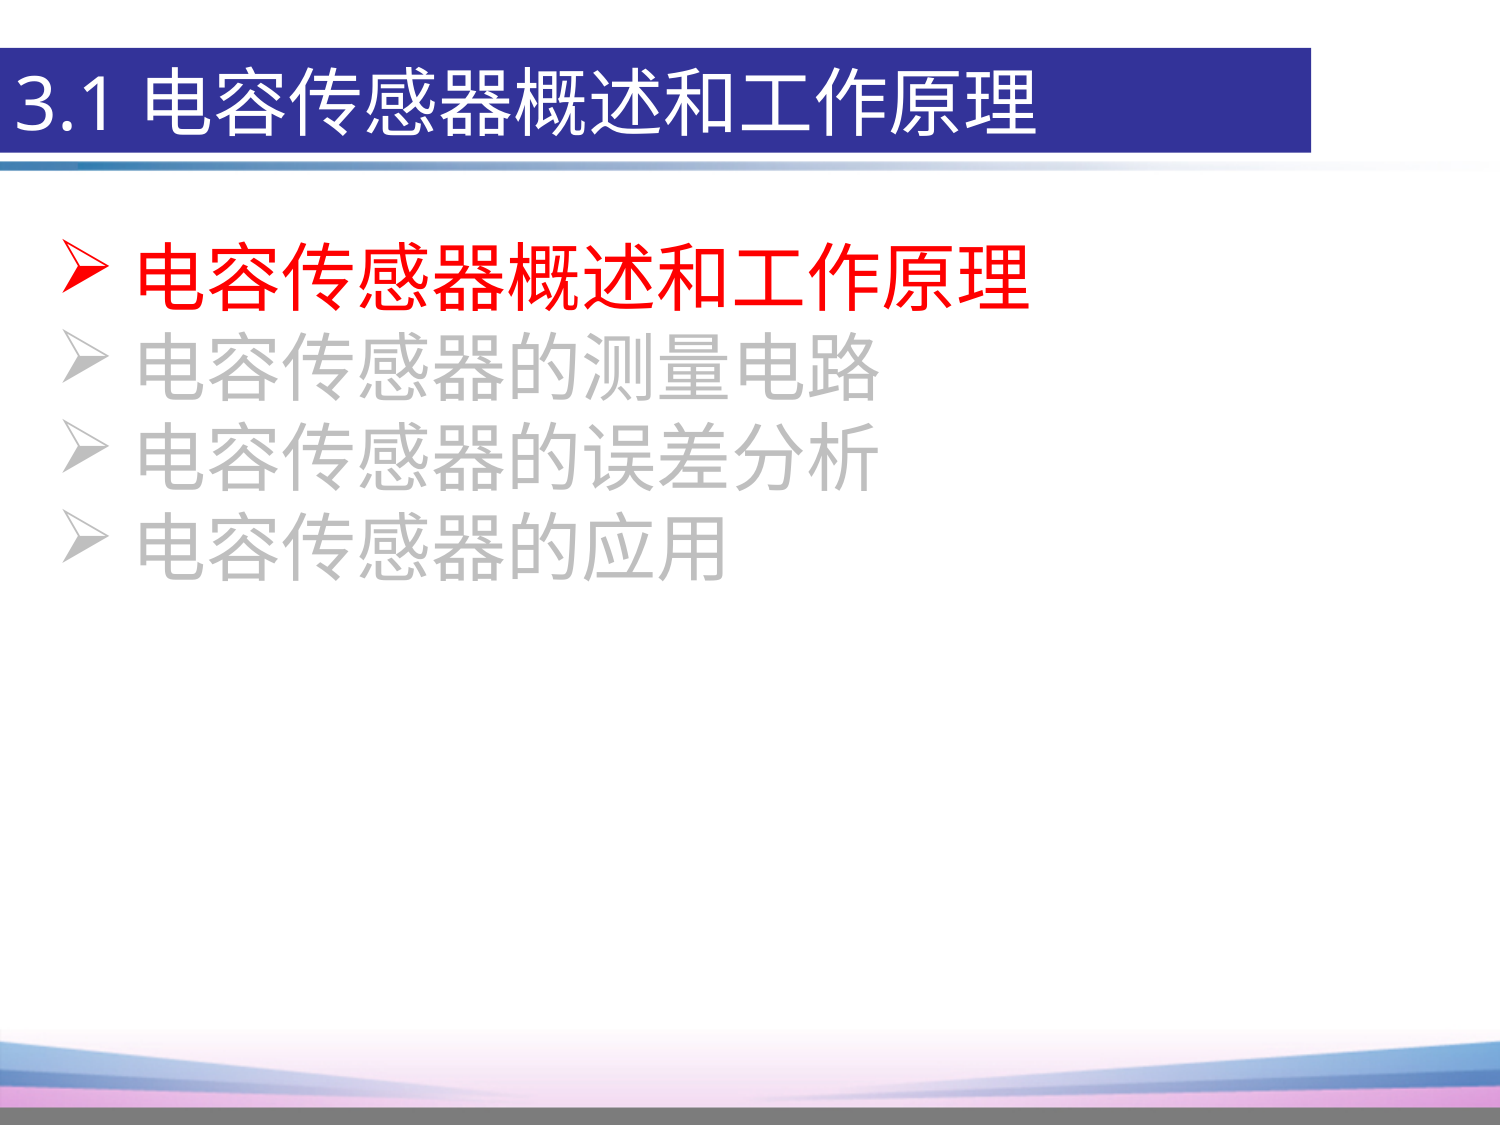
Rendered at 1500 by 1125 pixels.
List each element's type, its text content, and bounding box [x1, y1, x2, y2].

text_box 电容传感器概述和工作原理 电容传感器的测量电路 电容传感器的误差分析 电容传感器的应用 [41, 222, 1326, 598]
picture [0, 0, 1500, 1125]
text_box 3.1电容传感器概述和工作原理 [0, 47, 1312, 153]
